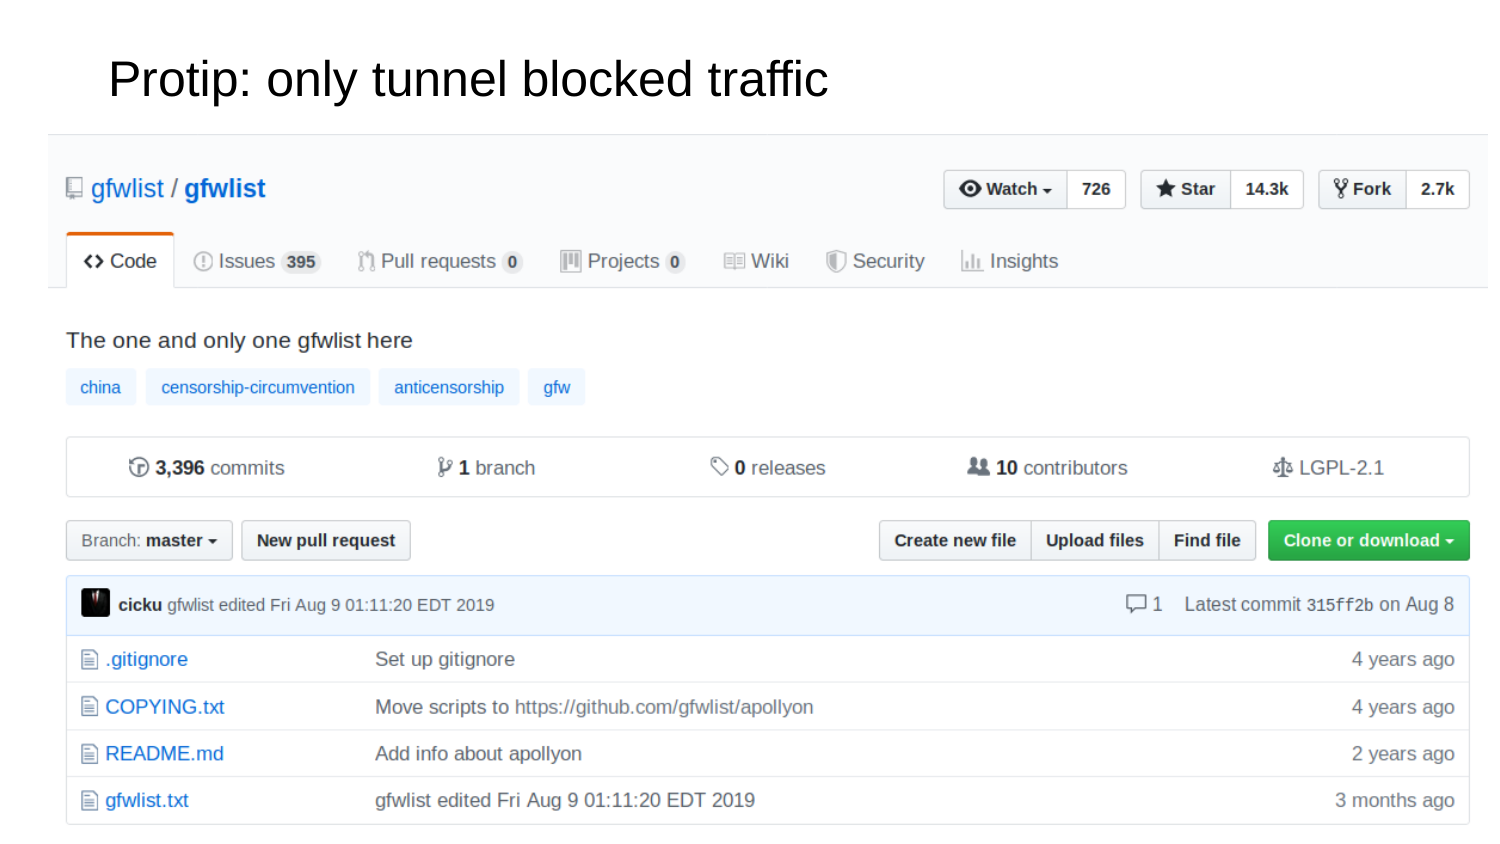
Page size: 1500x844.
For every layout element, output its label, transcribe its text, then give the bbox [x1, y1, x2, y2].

text_box Protip: only tunnel blocked traffic [93, 31, 1193, 98]
picture [47, 134, 1488, 831]
